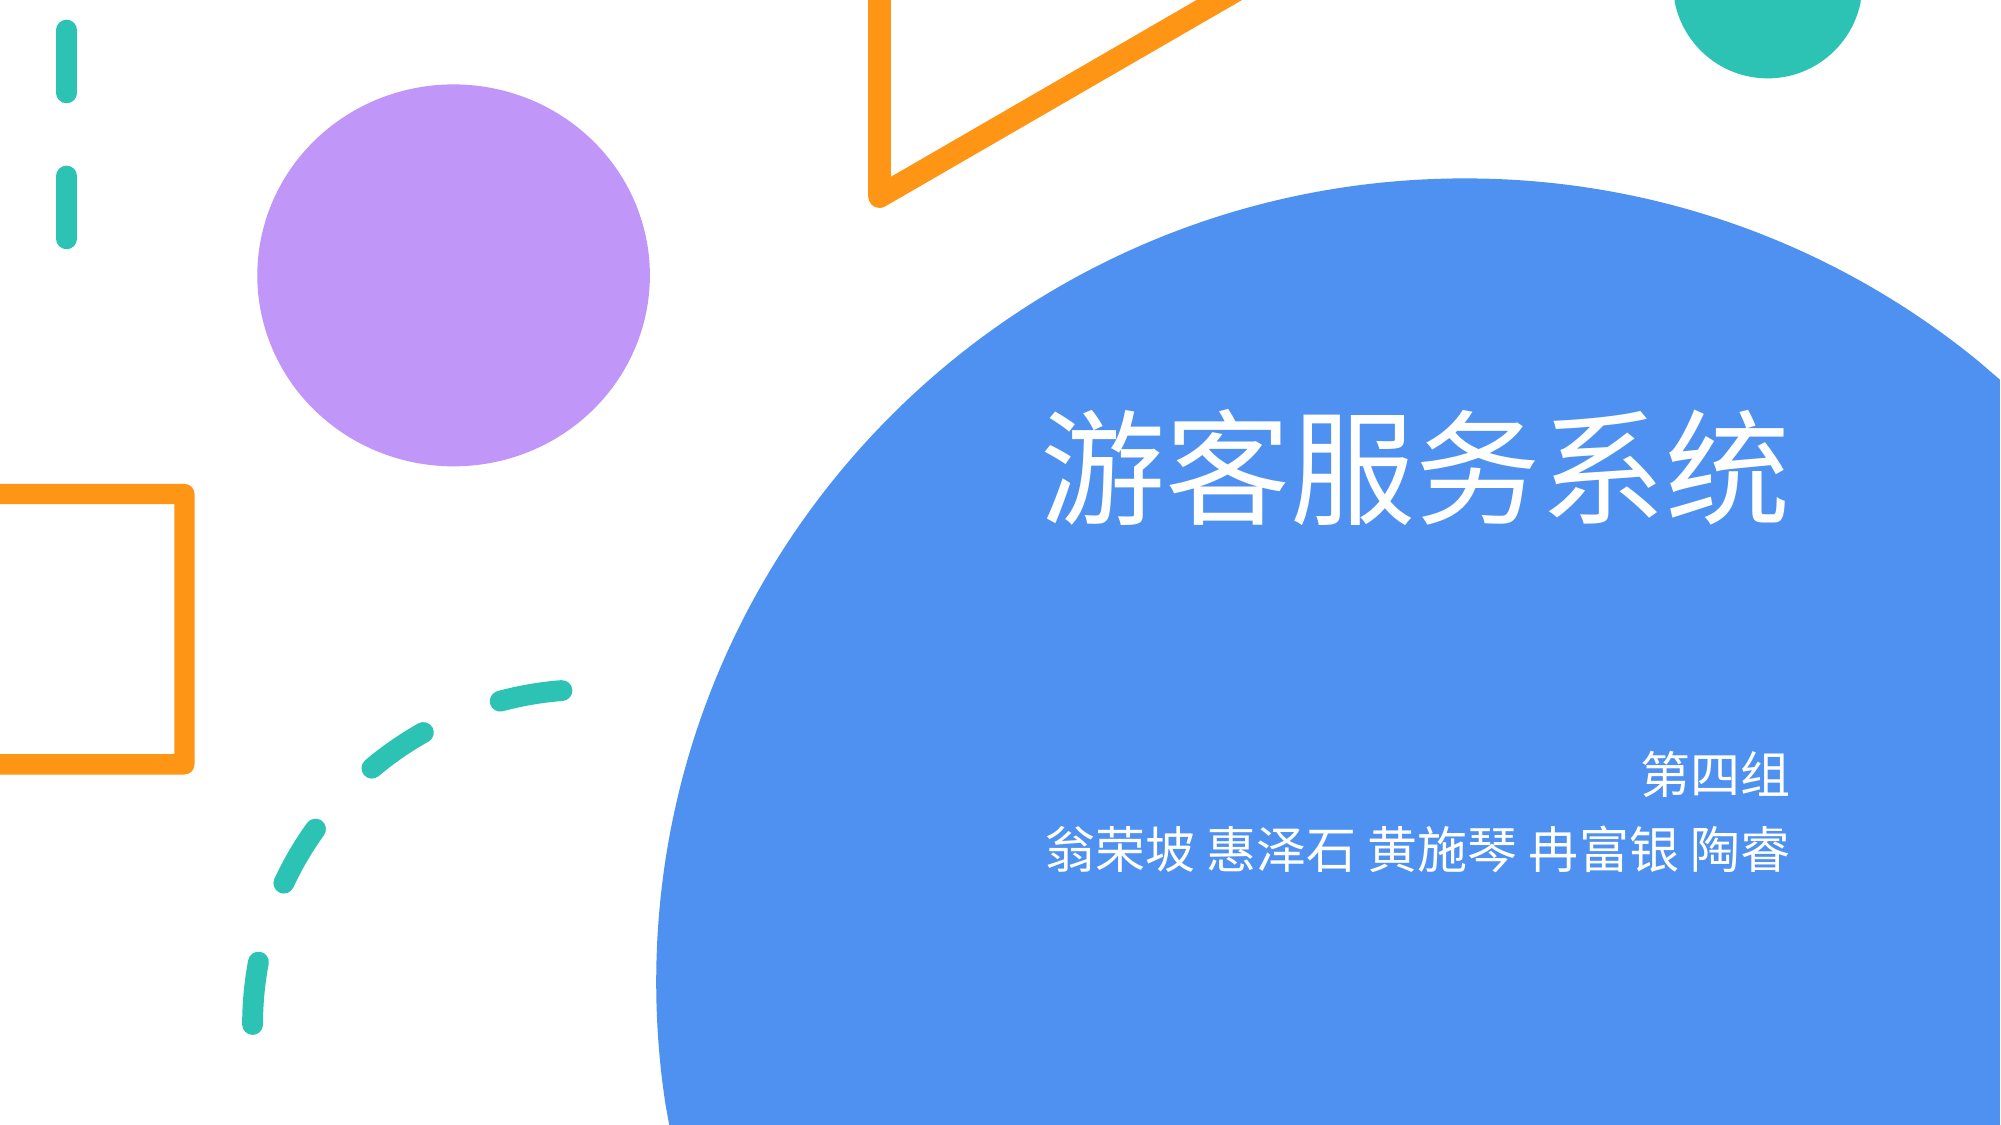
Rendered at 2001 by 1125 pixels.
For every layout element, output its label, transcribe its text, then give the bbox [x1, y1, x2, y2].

title 游客服务系统 [723, 158, 1806, 550]
subtitle 第四组 翁荣坡 惠泽石 黄施琴 冉富银 陶睿 [723, 743, 1806, 907]
